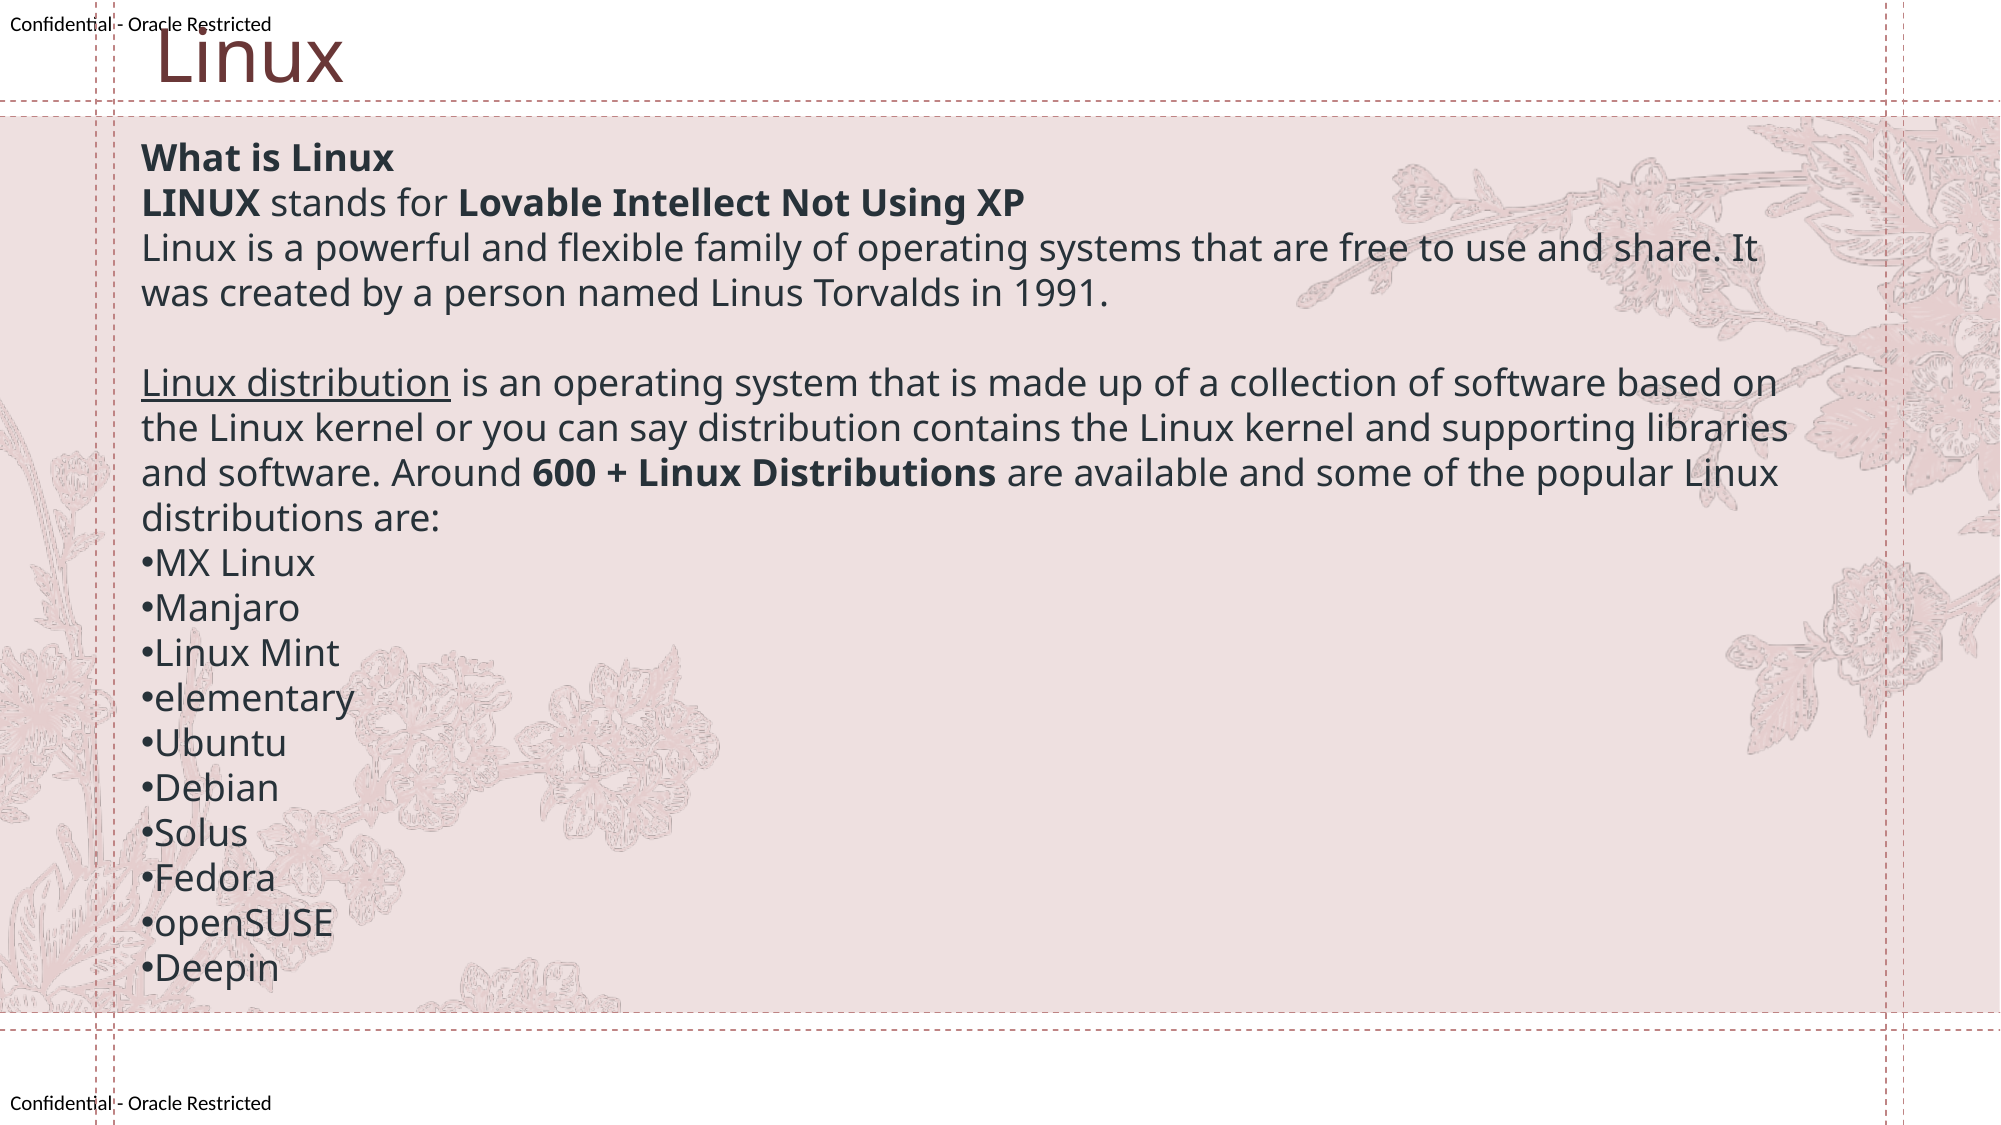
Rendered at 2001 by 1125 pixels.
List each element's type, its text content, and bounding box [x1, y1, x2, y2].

text_box What is Linux LINUX stands for Lovable Intellect Not Using XP Linux is a powerful and flexible family of operating systems that are free to use and share. It was created by a person named Linus Torvalds in 1991. Linux distribution is an operating system that is made up of a collection of software based on the Linux kernel or you can say distribution contains the Linux kernel and supporting libraries and software. Around 600 + Linux Distributions are available and some of the popular Linux distributions are: MX Linux Manjaro Linux Mint elementary Ubuntu Debian Solus Fedora openSUSE Deepin [126, 126, 1829, 1042]
text_box Linux [139, 0, 1141, 105]
picture [1240, 116, 2000, 873]
picture [0, 297, 126, 1013]
